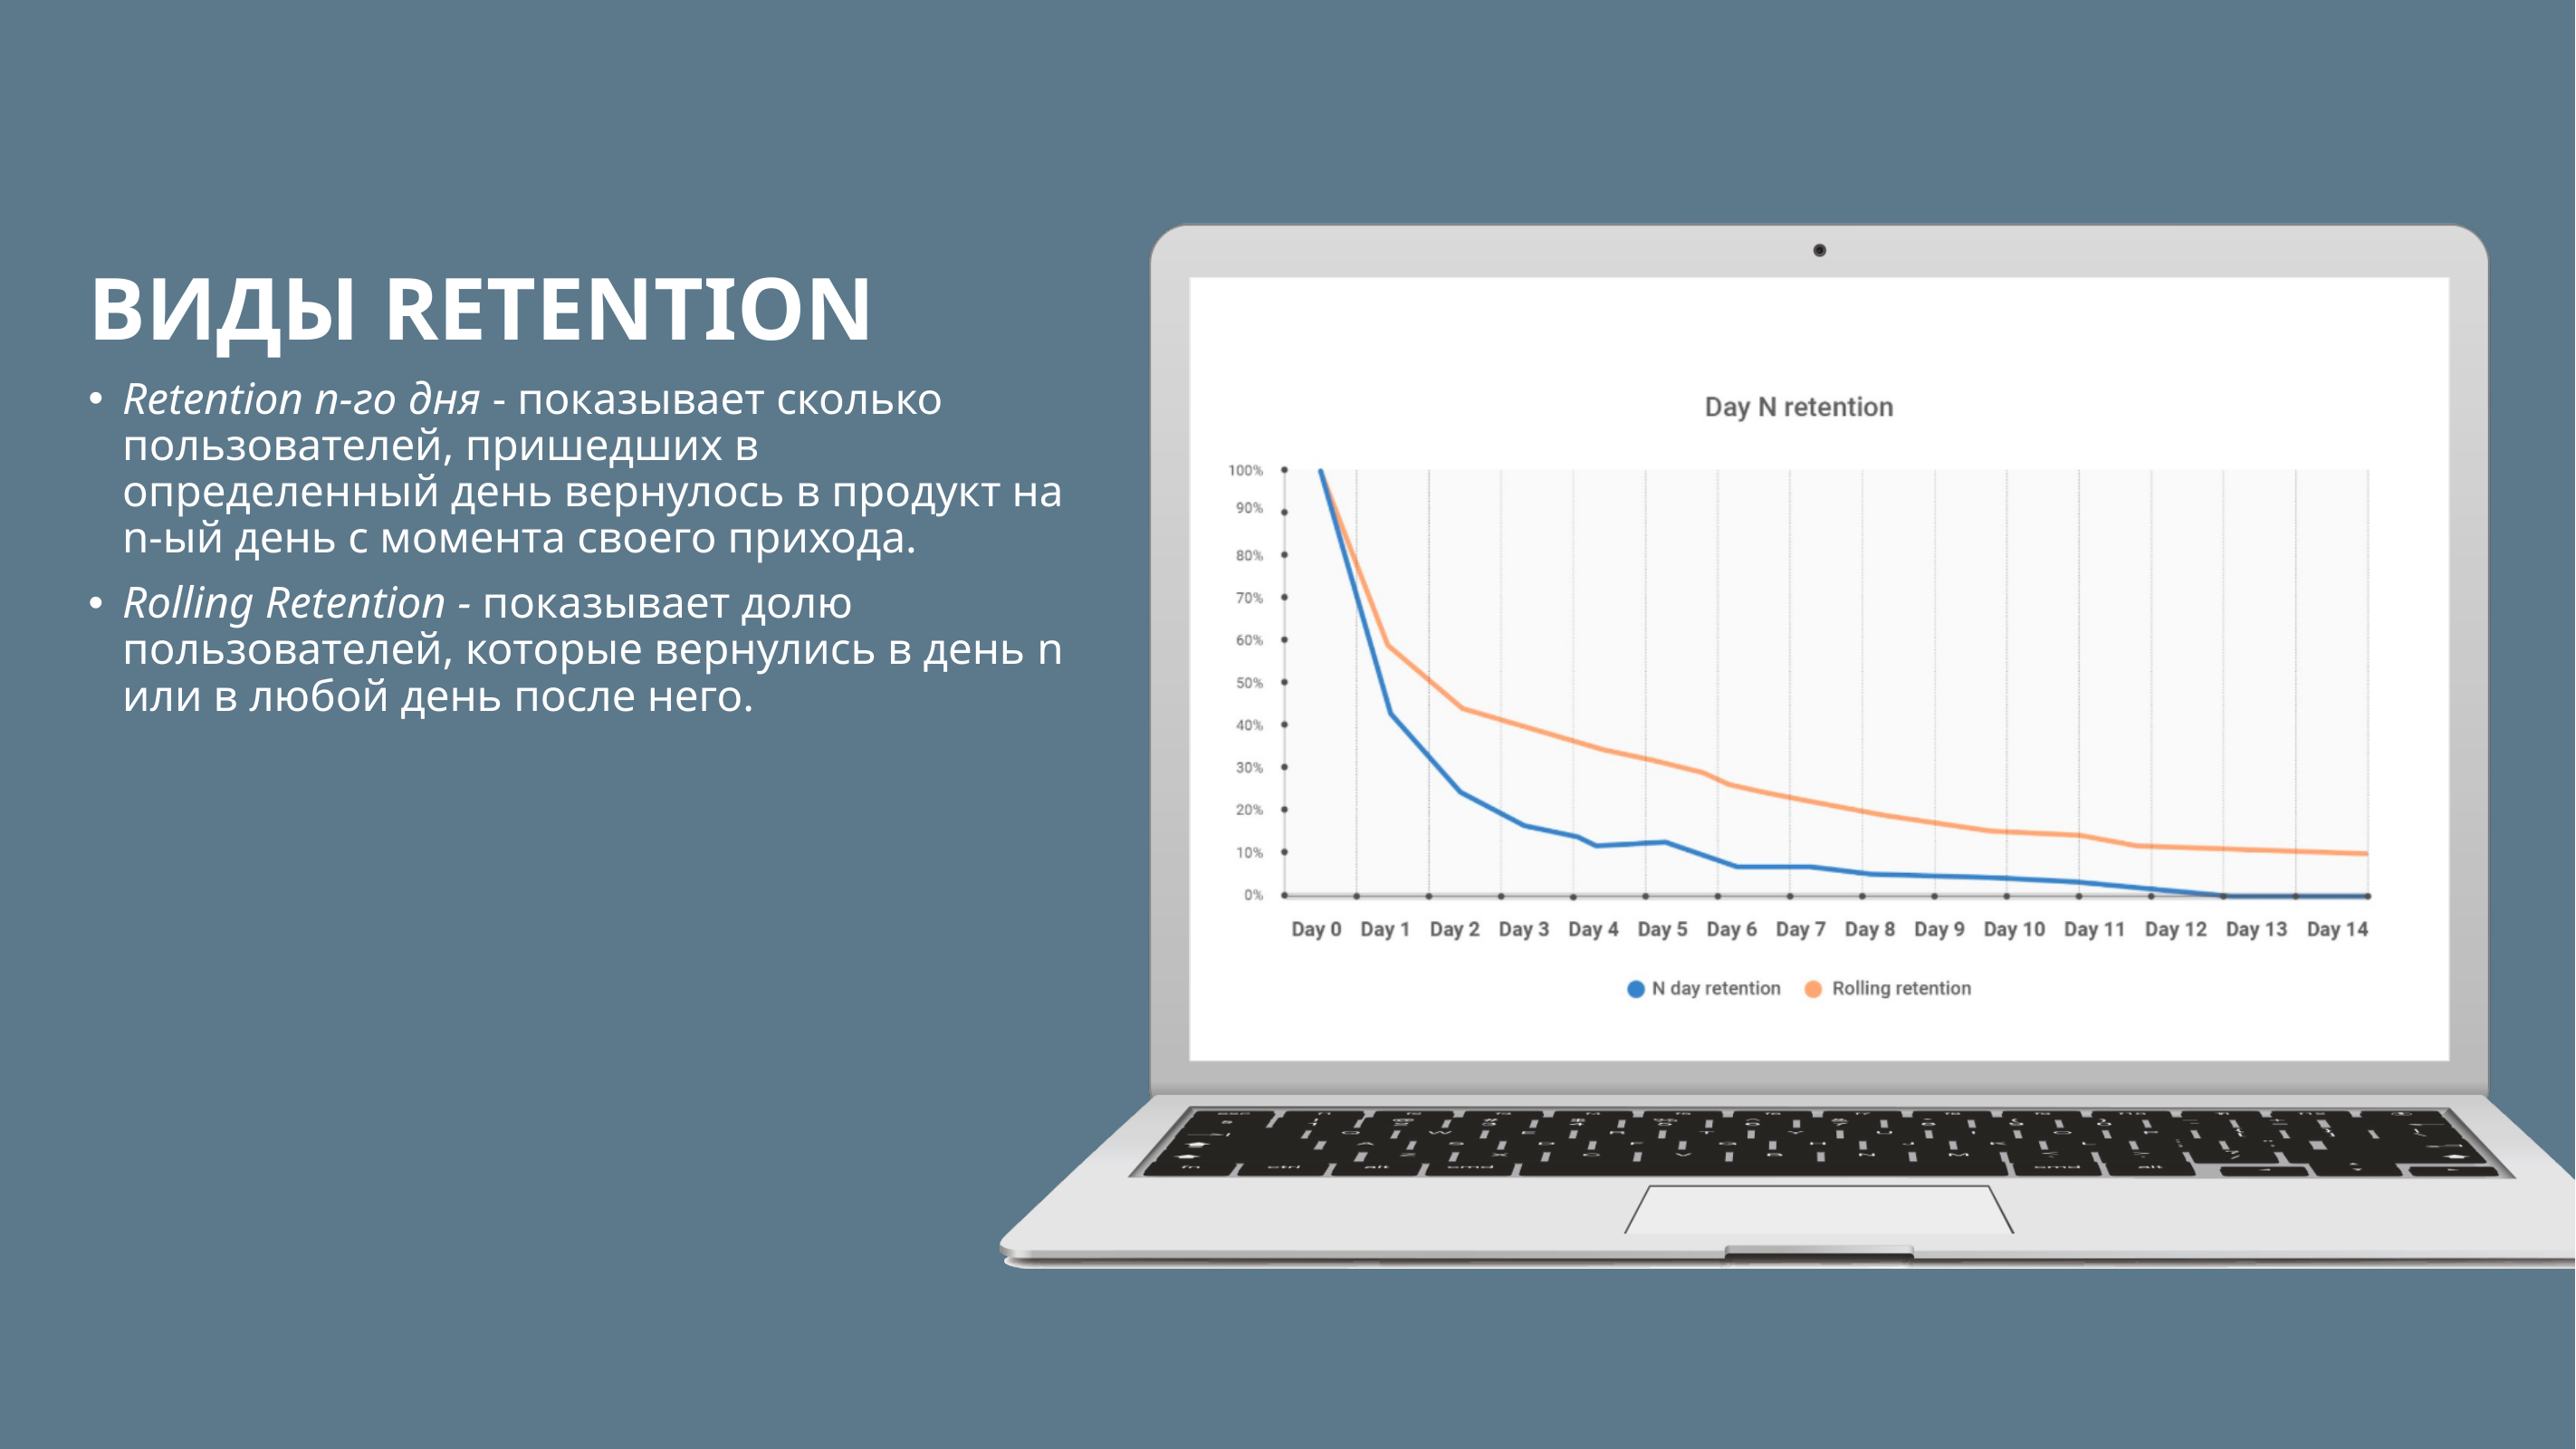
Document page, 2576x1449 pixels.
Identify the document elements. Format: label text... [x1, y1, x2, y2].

text_box ВИДЫ RETENTION Retention n-го дня - показывает сколько пользователей, пришедших в определенный день вернулось в продукт на n-ый день с момента своего прихода. Rolling Retention - показывает долю пользователей, которые вернулись в день n или в любой день после него. [74, 259, 998, 1089]
picture [998, 187, 2575, 1306]
